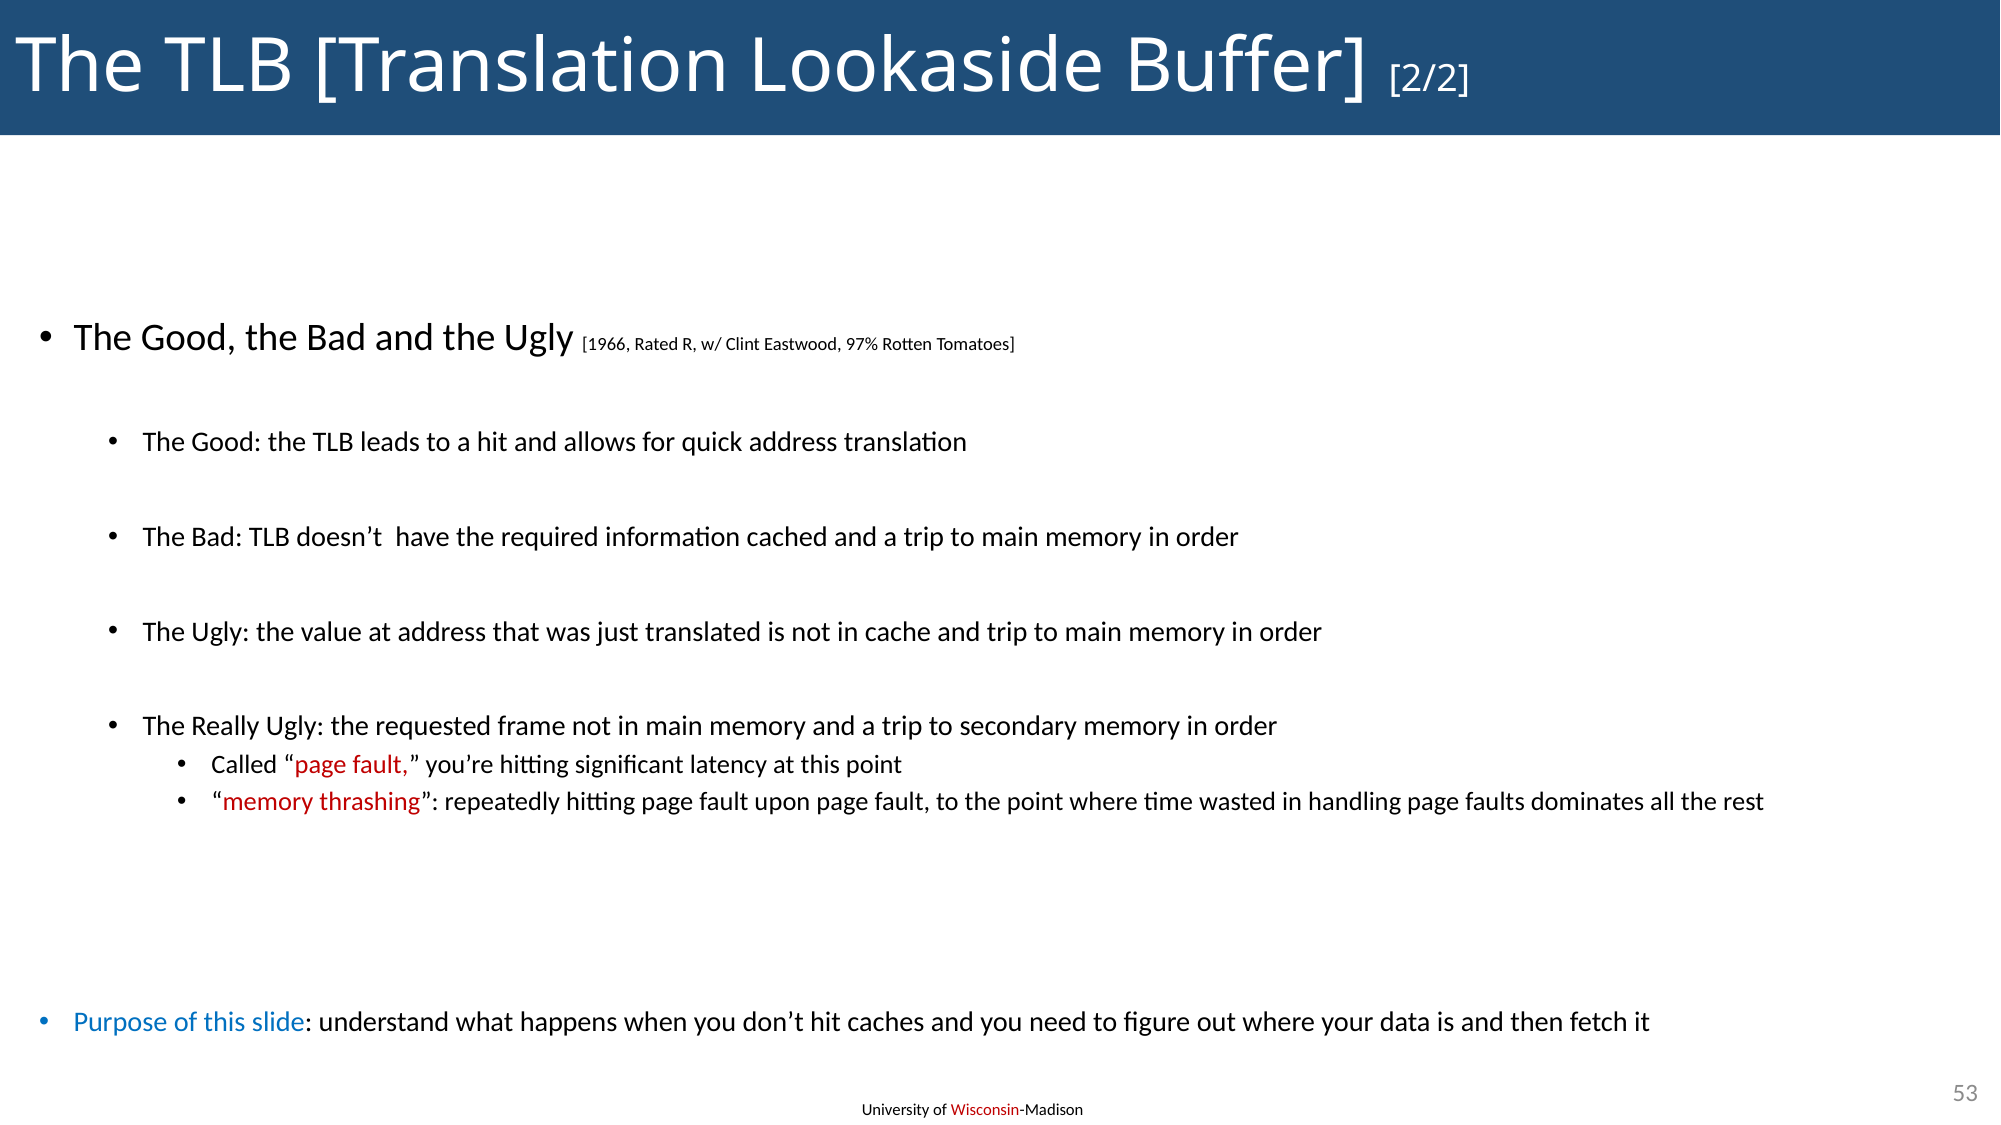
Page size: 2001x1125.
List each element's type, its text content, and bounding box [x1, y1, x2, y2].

title The TLB [Translation Lookaside Buffer] [2/2] [0, 0, 2000, 136]
list The Good, the Bad and the Ugly [1966, Rated R, w/ Clint Eastwood, 97% Rotten Tomatoes] The Good: the TLB leads to a hit and allows for quick address translation The Bad: TLB doesn’t have the required information cached and a trip to main memory in order The Ugly: the value at address that was just translated is not in cache and trip to main memory in order The Really Ugly: the requested frame not in main memory and a trip to secondary memory in order Called “page fault,” you’re hitting significant latency at this point “memory thrashing”: repeatedly hitting page fault upon page fault, to the point where time wasted in handling page faults dominates all the rest Purpose of this slide: understand what happens when you don’t hit caches and you need to figure out where your data is and then fetch it [24, 245, 1987, 1055]
slide_number 53 [1879, 1069, 1994, 1114]
